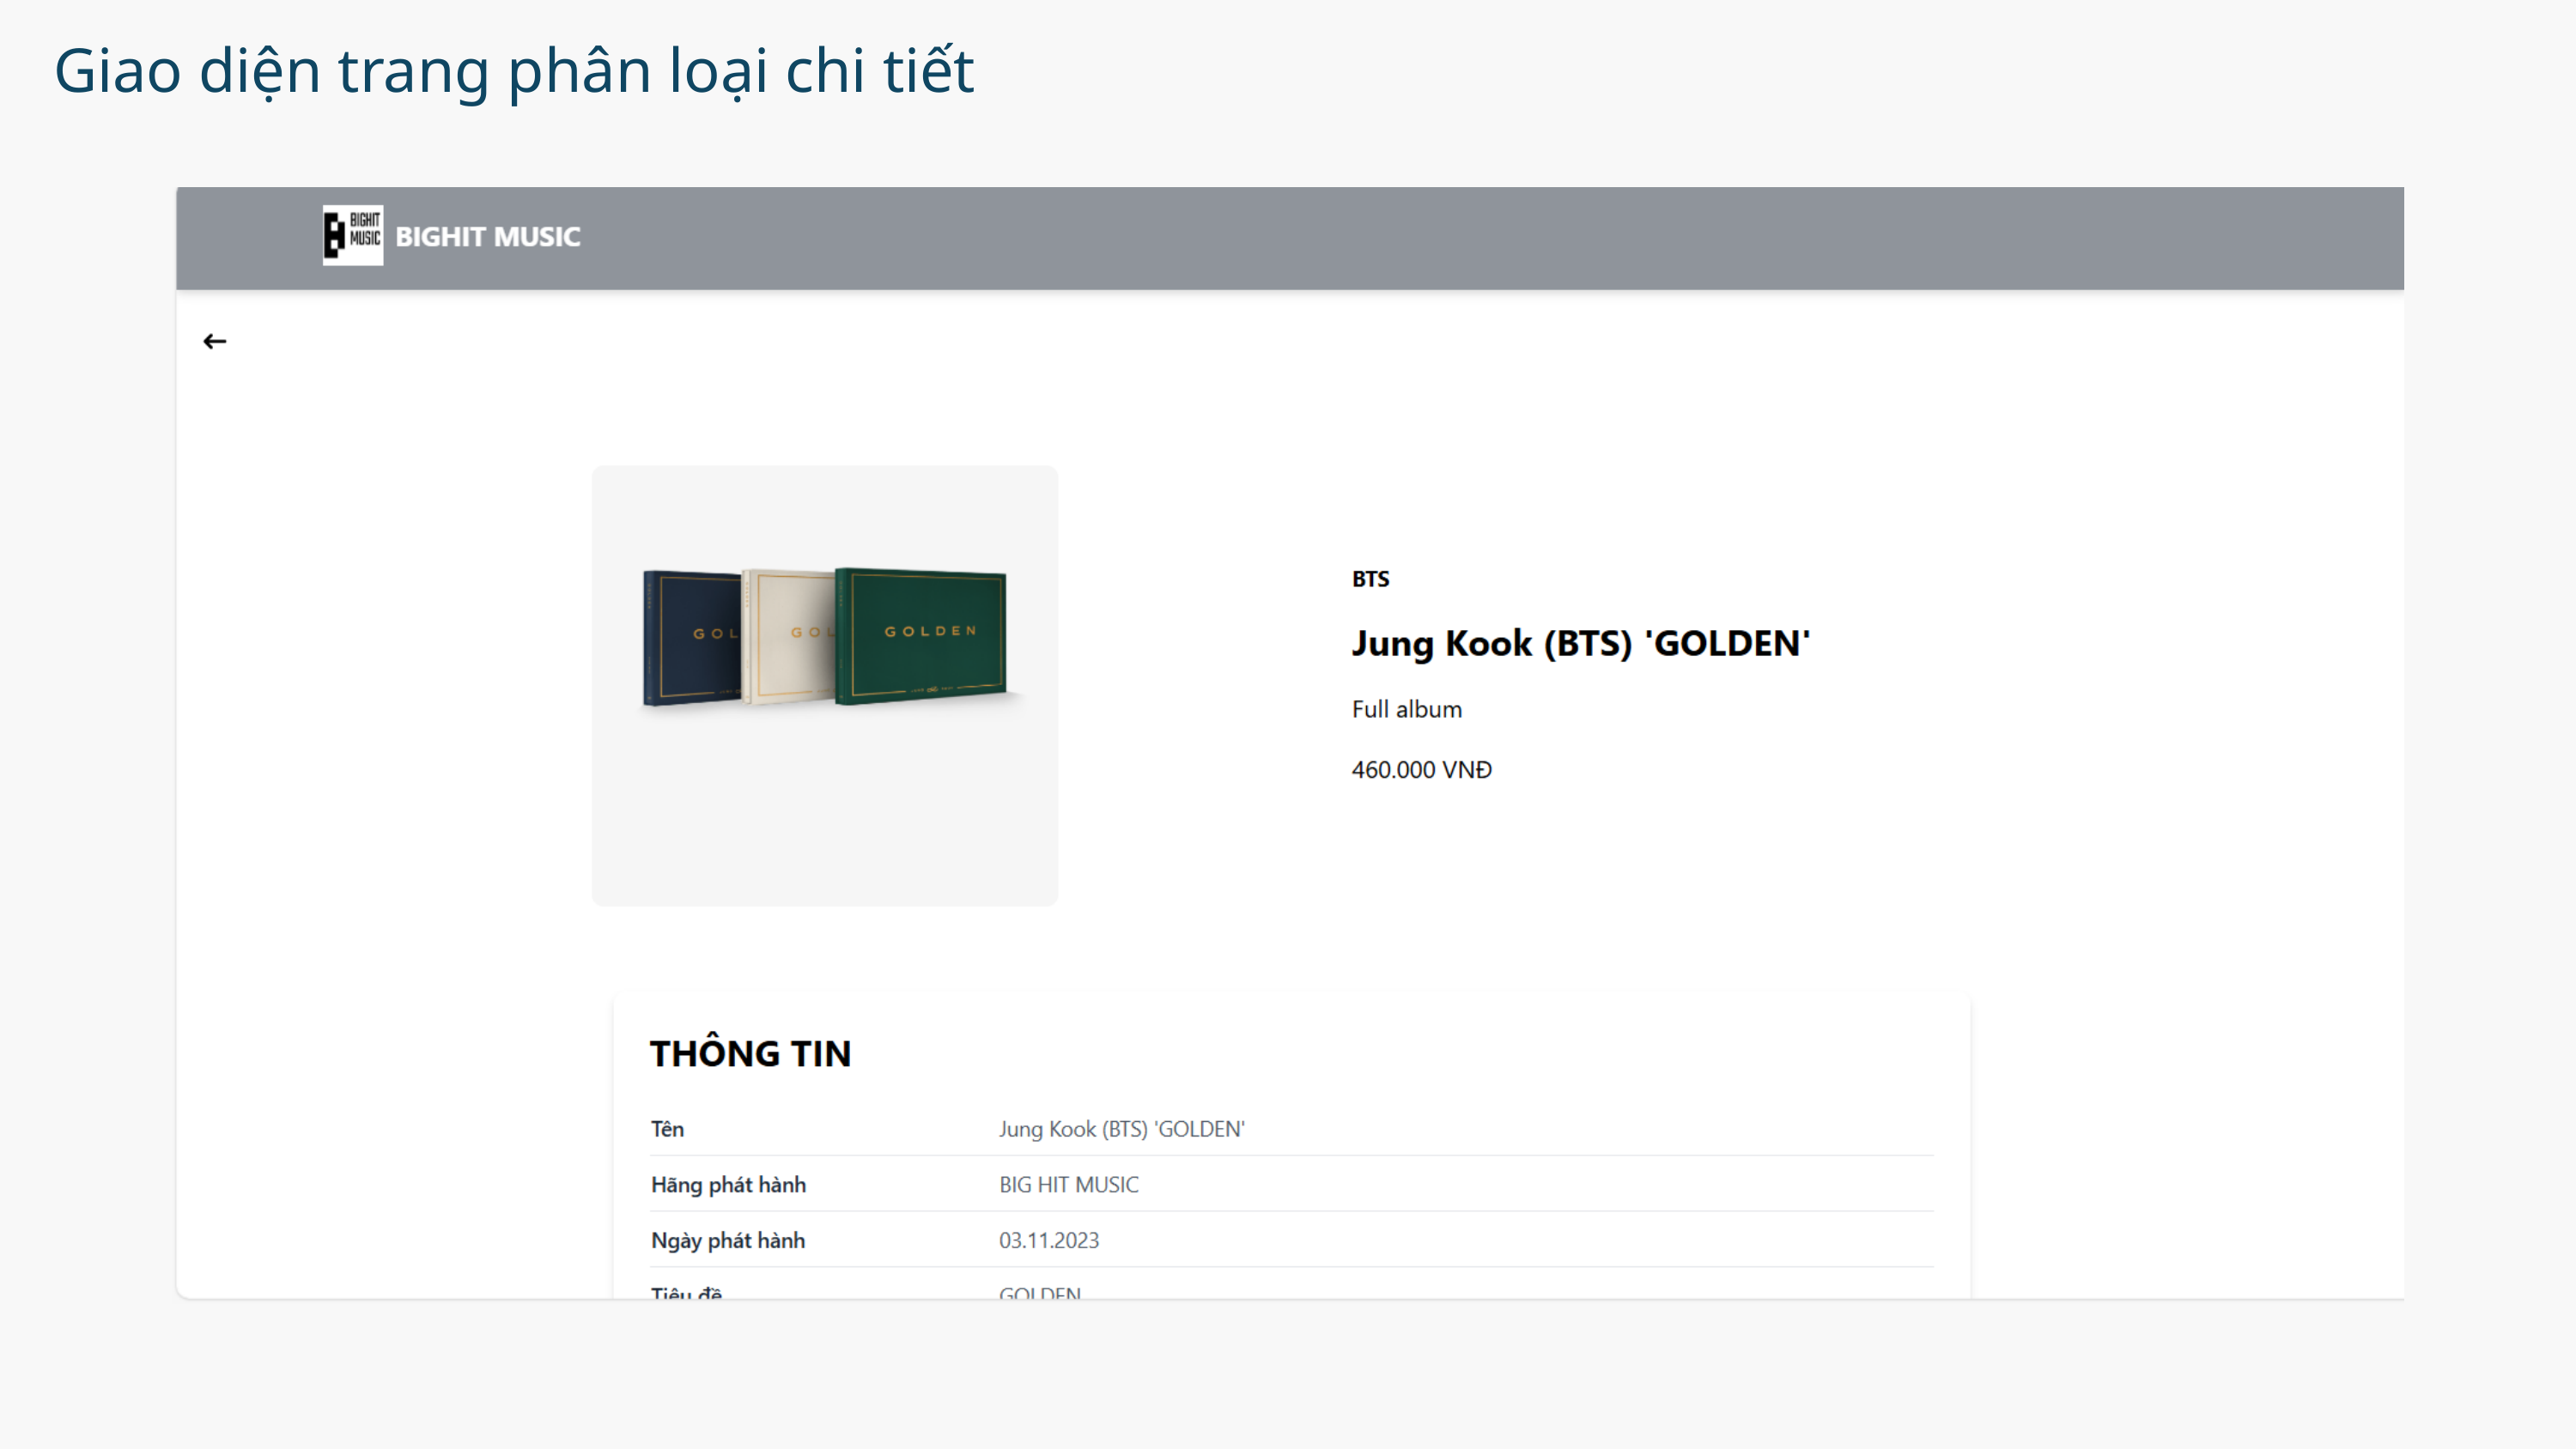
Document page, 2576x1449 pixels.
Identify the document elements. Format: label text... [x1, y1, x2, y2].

text_box [172, 187, 2404, 1304]
text_box Giao diện trang phân loại chi tiết [53, 2, 1074, 105]
